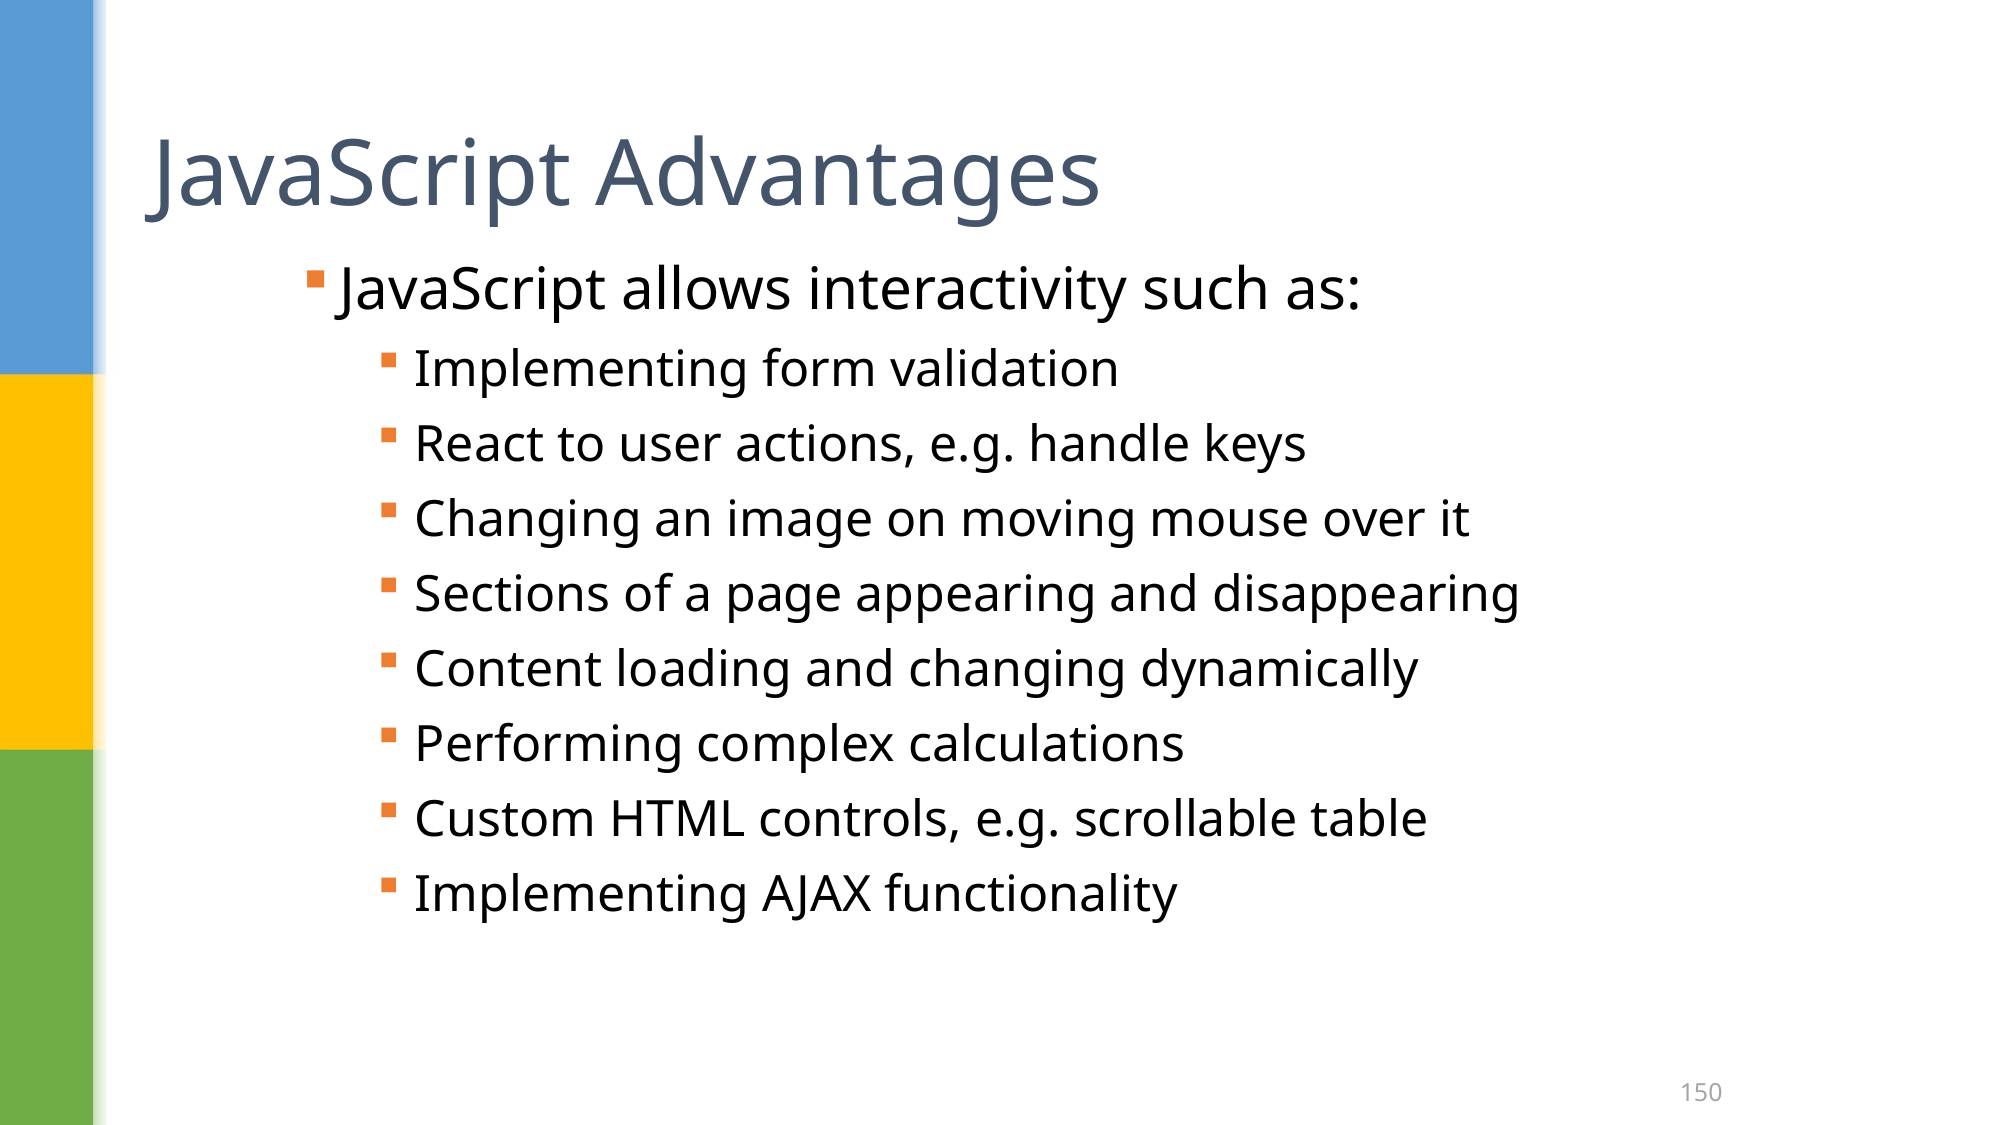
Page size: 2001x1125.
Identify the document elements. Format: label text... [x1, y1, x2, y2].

picture [0, 0, 2001, 1125]
list JavaScript allows interactivity such as: Implementing form validation React to user actions, e.g. handle keys Changing an image on moving mouse over it Sections of a page appearing and disappearing Content loading and changing dynamically Performing complex calculations Custom HTML controls, e.g. scrollable table Implementing AJAX functionality [287, 243, 1713, 1125]
title JavaScript Advantages [137, 59, 1863, 278]
slide_number 150 [1662, 1074, 1738, 1113]
